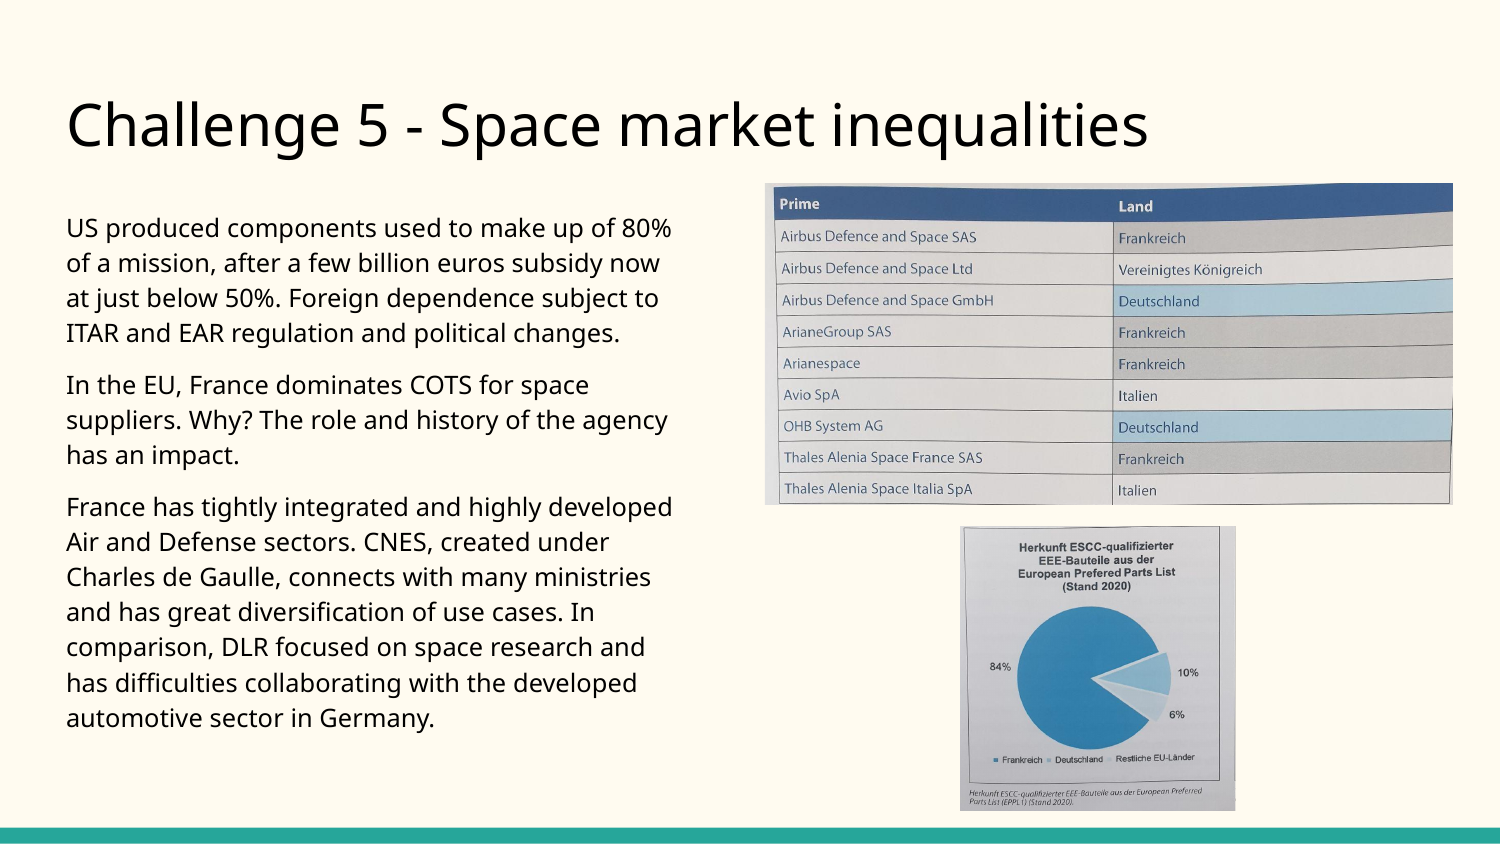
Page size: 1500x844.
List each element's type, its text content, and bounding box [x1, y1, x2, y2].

title Challenge 5 - Space market inequalities [51, 72, 1449, 174]
picture [764, 183, 1454, 505]
list US produced components used to make up of 80% of a mission, after a few billion euros subsidy now at just below 50%. Foreign dependence subject to ITAR and EAR regulation and political changes. In the EU, France dominates COTS for space suppliers. Why? The role and history of the agency has an impact. France has tightly integrated and highly developed Air and Defense sectors. CNES, created under Charles de Gaulle, connects with many ministries and has great diversification of use cases. In comparison, DLR focused on space research and has difficulties collaborating with the developed automotive sector in Germany. [51, 192, 693, 781]
picture [959, 526, 1236, 811]
